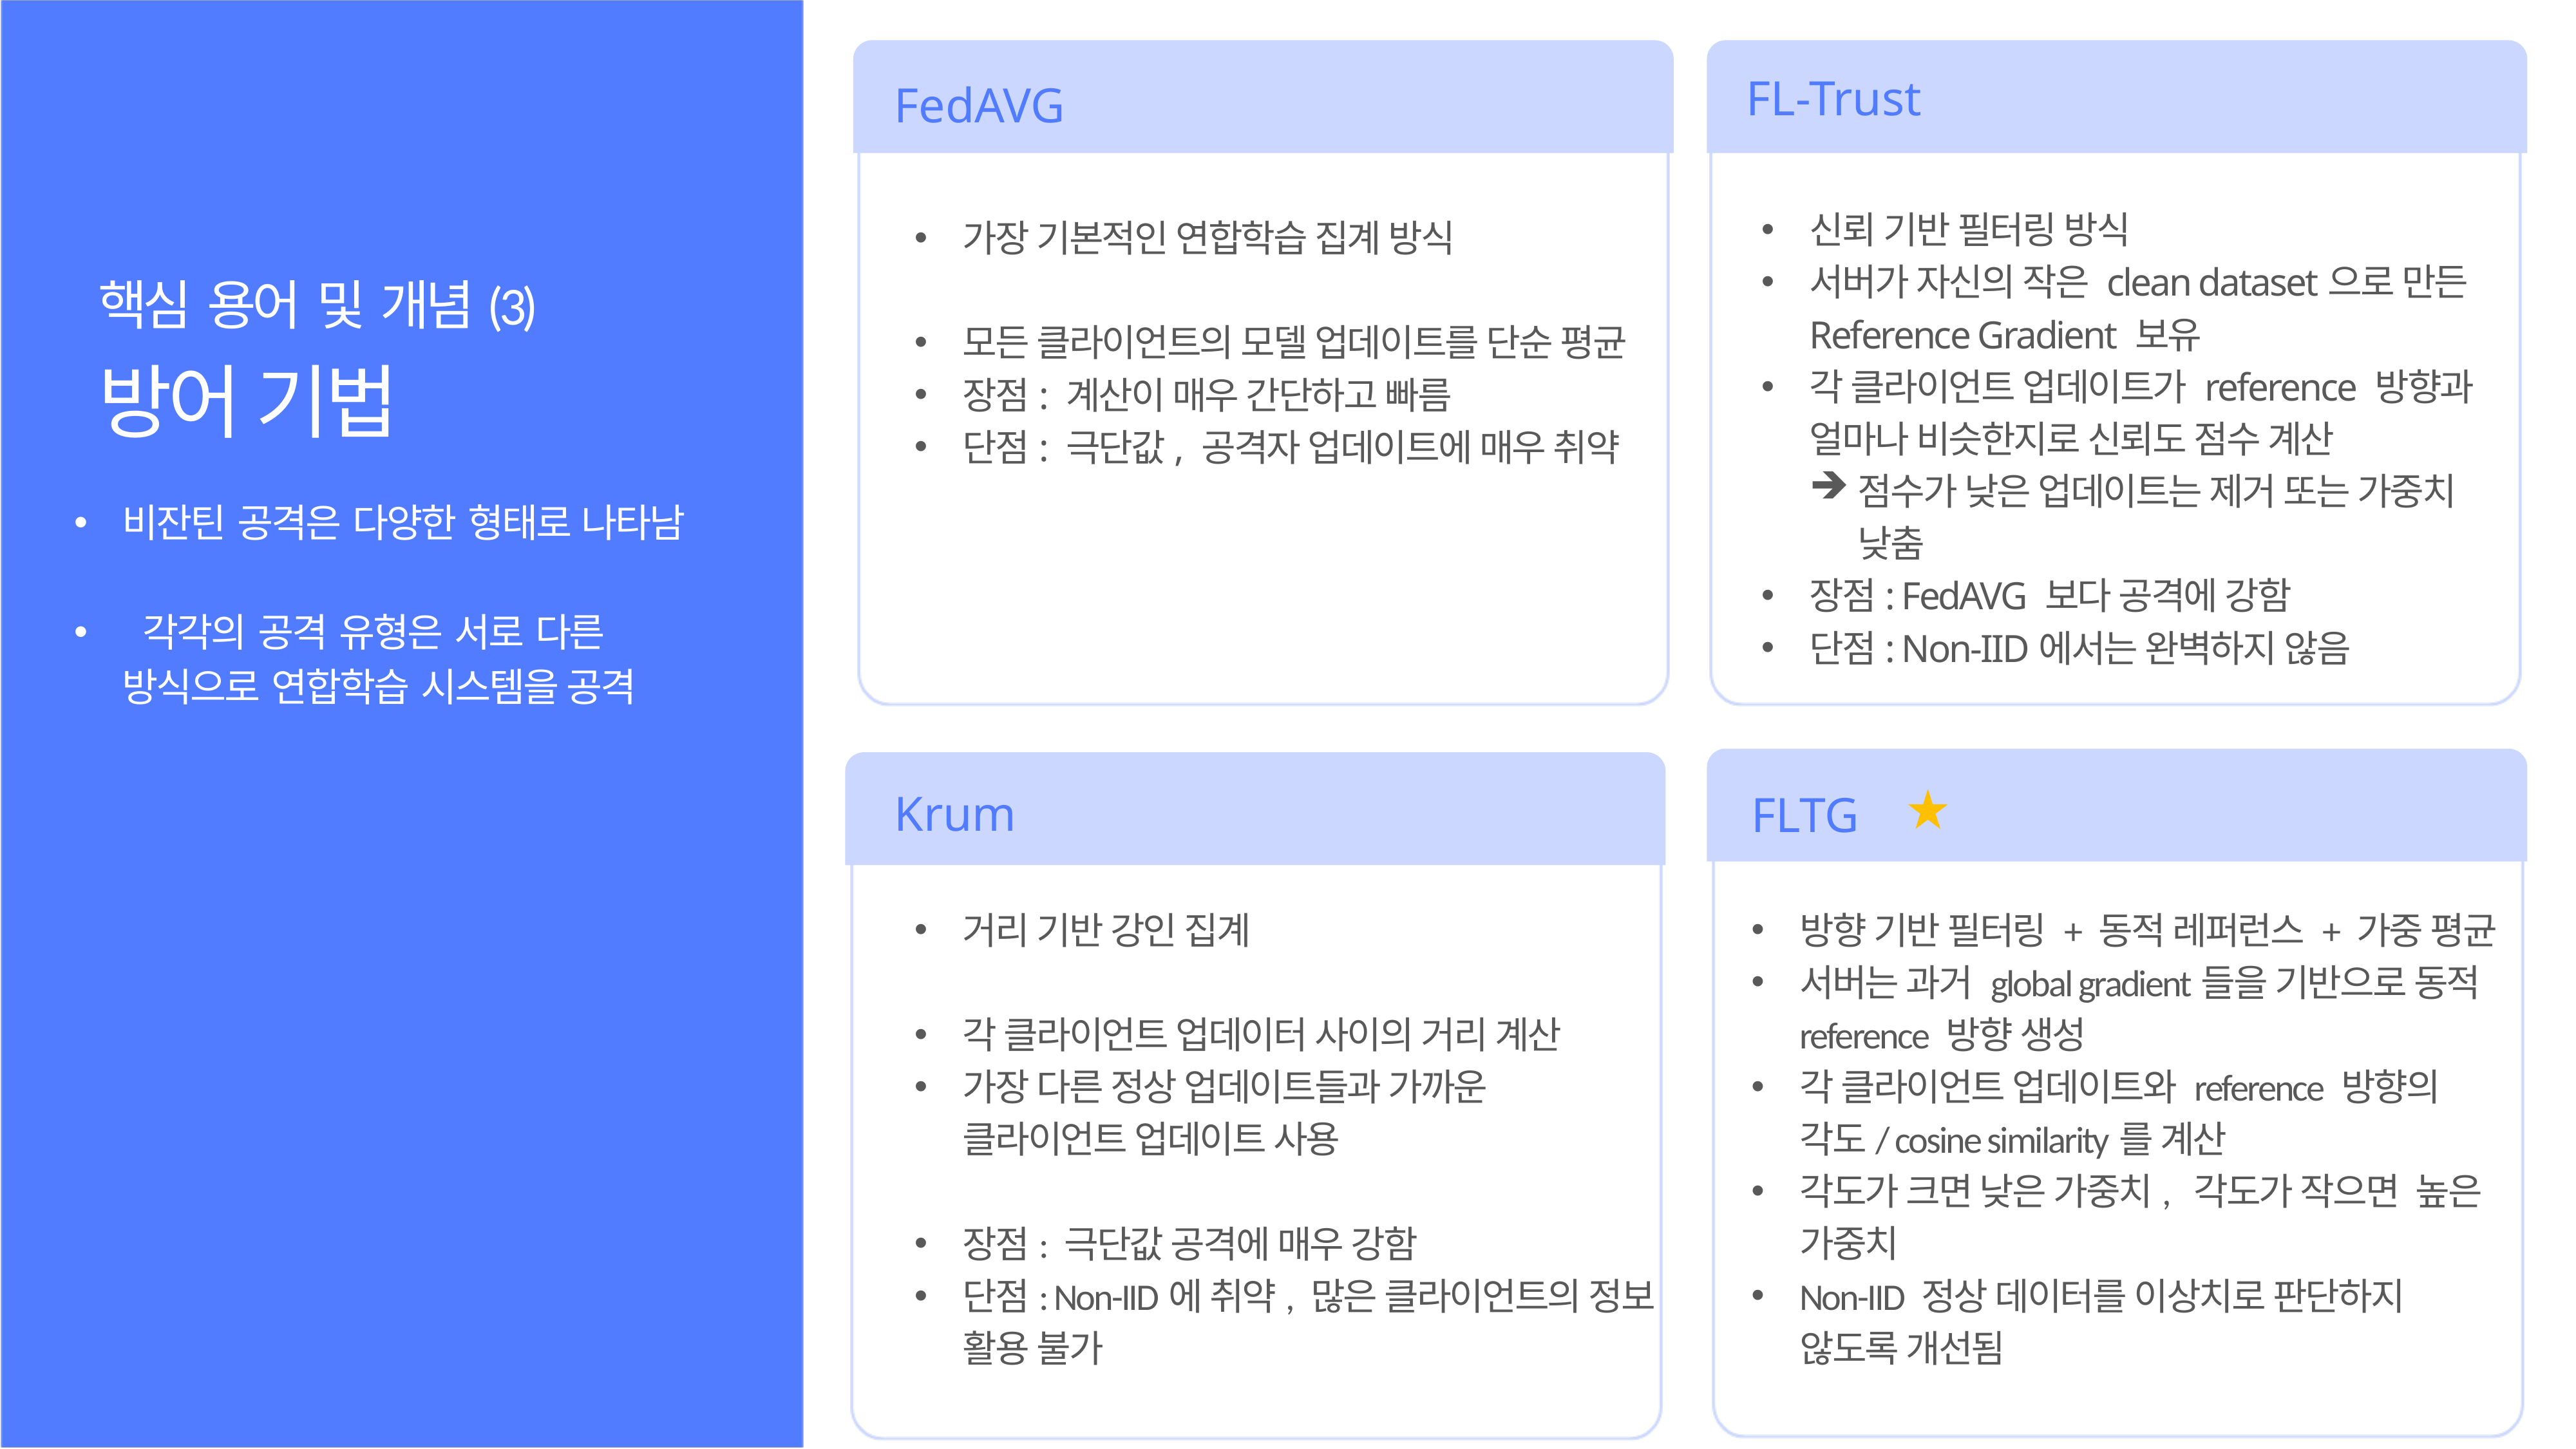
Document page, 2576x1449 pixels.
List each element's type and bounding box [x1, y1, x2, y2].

picture [849, 773, 1665, 1443]
picture [0, 0, 806, 1449]
picture [1708, 40, 2523, 709]
text_box [2525, 48, 2529, 155]
text_box [844, 750, 1667, 867]
picture [1710, 748, 2526, 1441]
picture [856, 40, 1671, 709]
